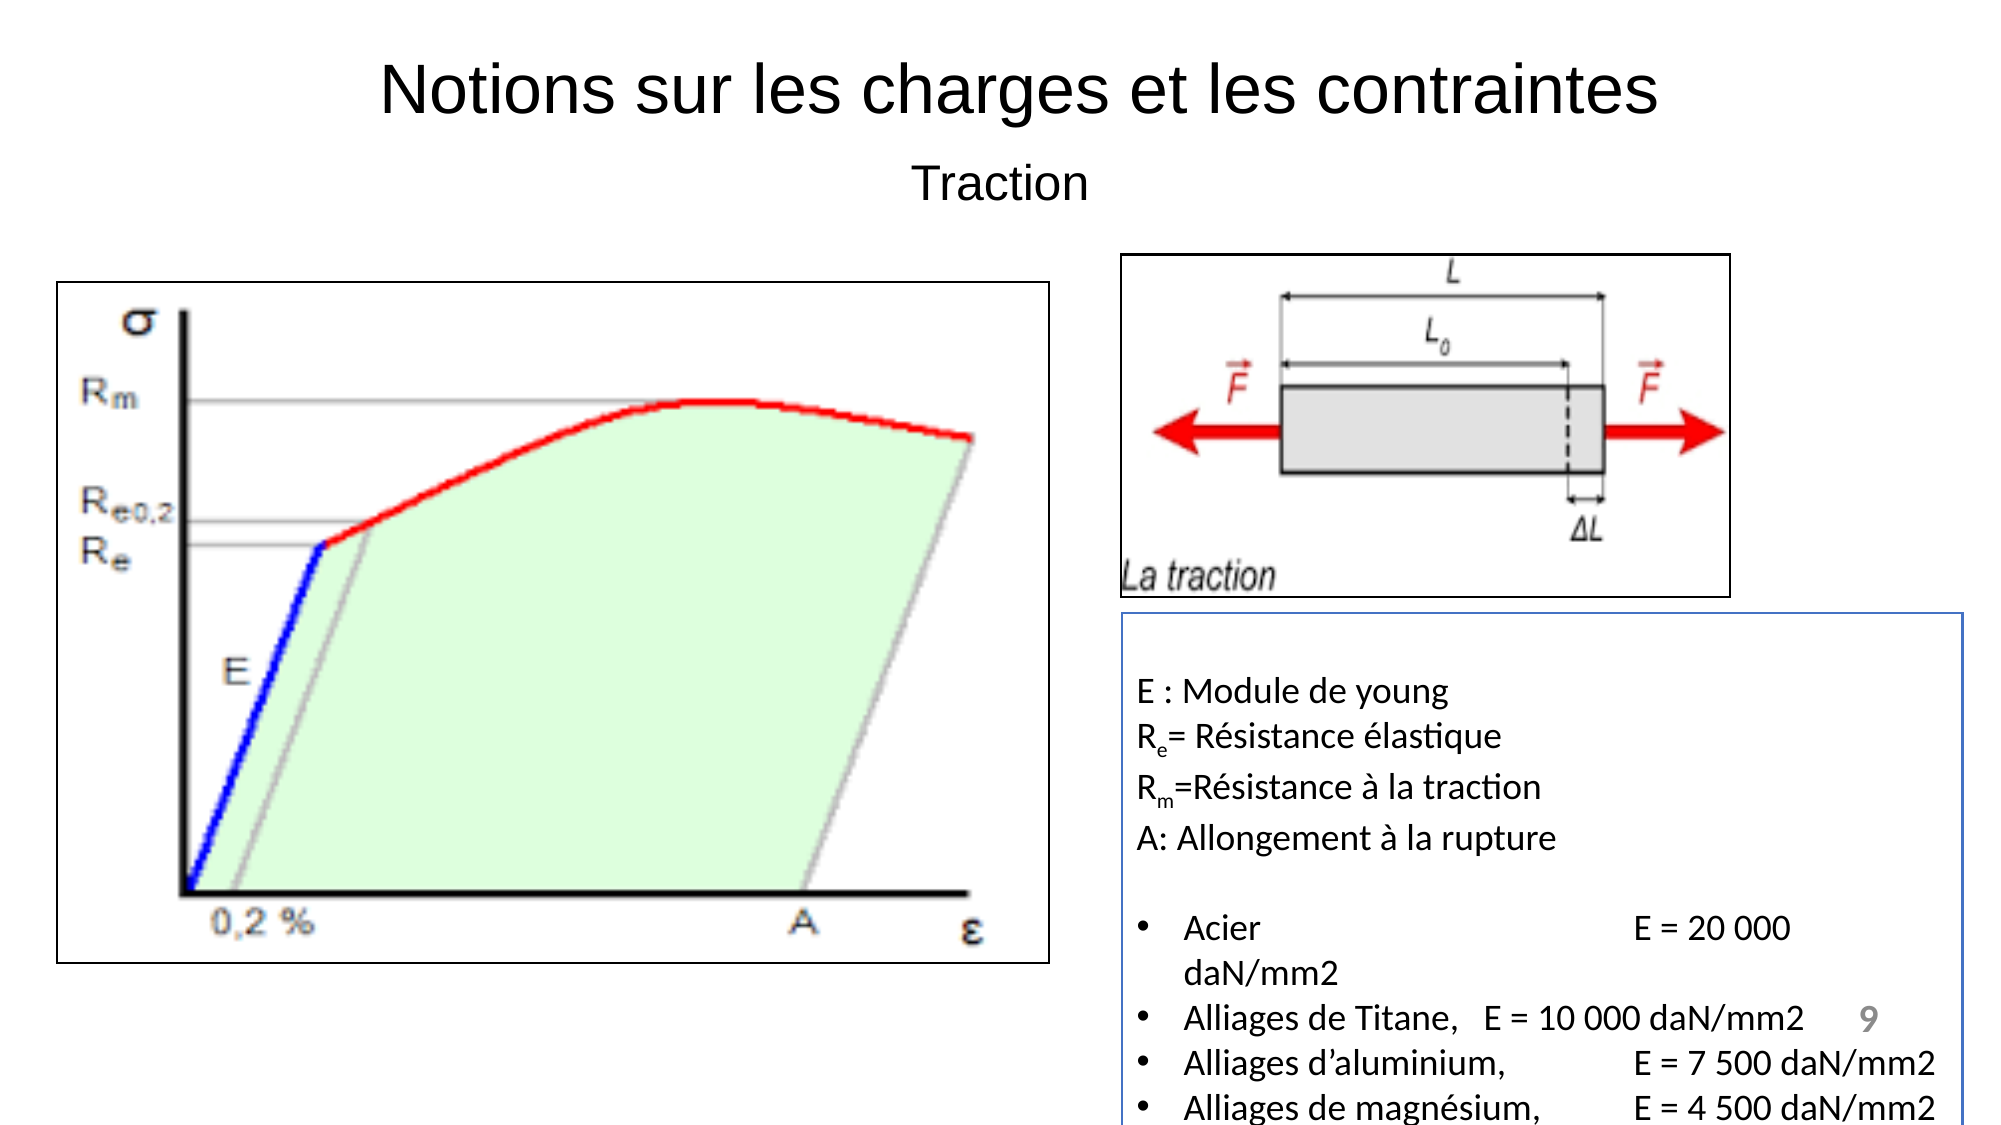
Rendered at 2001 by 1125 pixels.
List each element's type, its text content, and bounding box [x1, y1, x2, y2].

picture [1121, 255, 1729, 597]
text_box Notions sur les charges et les contraintes [273, 56, 1767, 125]
title Traction [813, 125, 1187, 252]
picture [57, 282, 1048, 962]
slide_number 9 [1488, 986, 1894, 1046]
